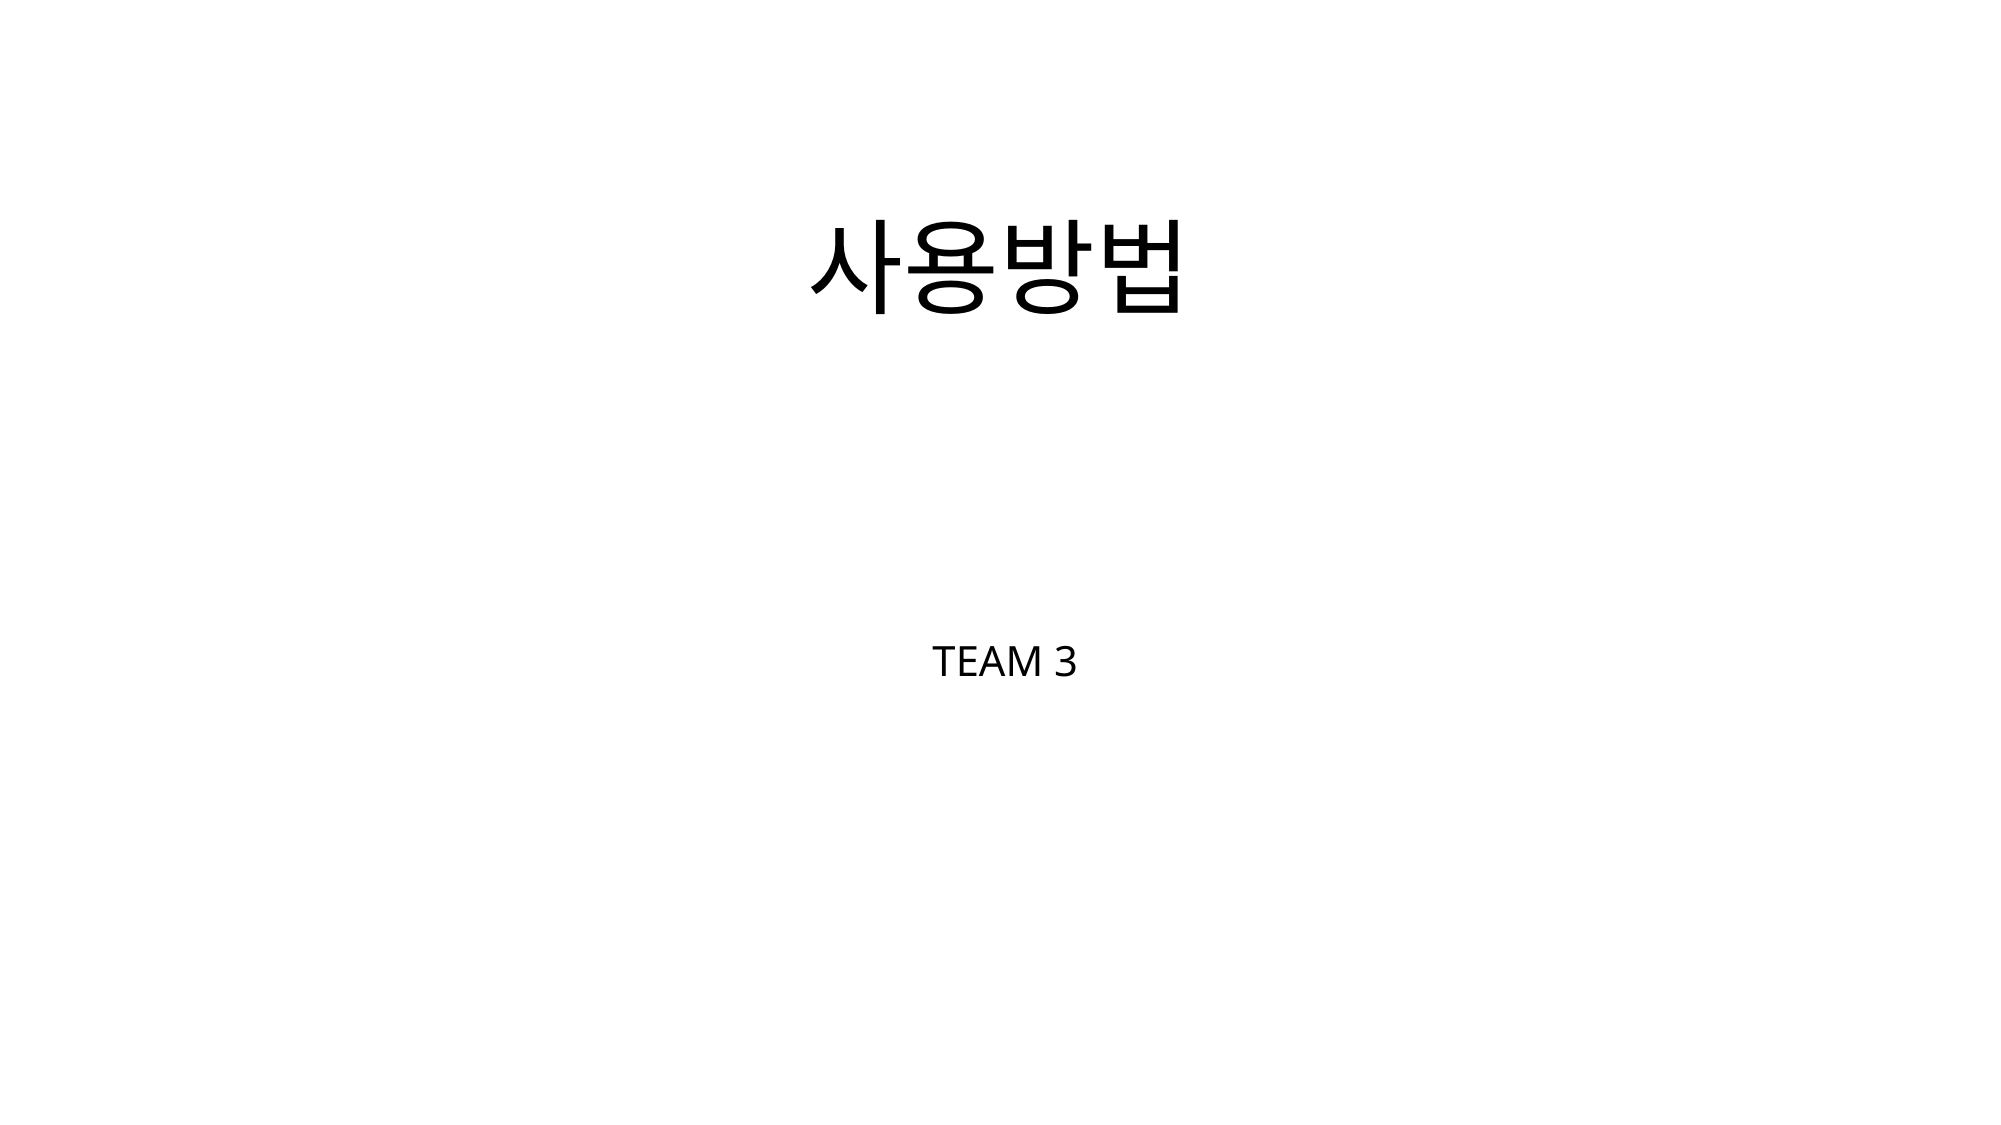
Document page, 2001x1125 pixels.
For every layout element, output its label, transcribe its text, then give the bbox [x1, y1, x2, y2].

title 사용방법 [249, 158, 1750, 337]
text_box TEAM 3 [705, 632, 1295, 986]
